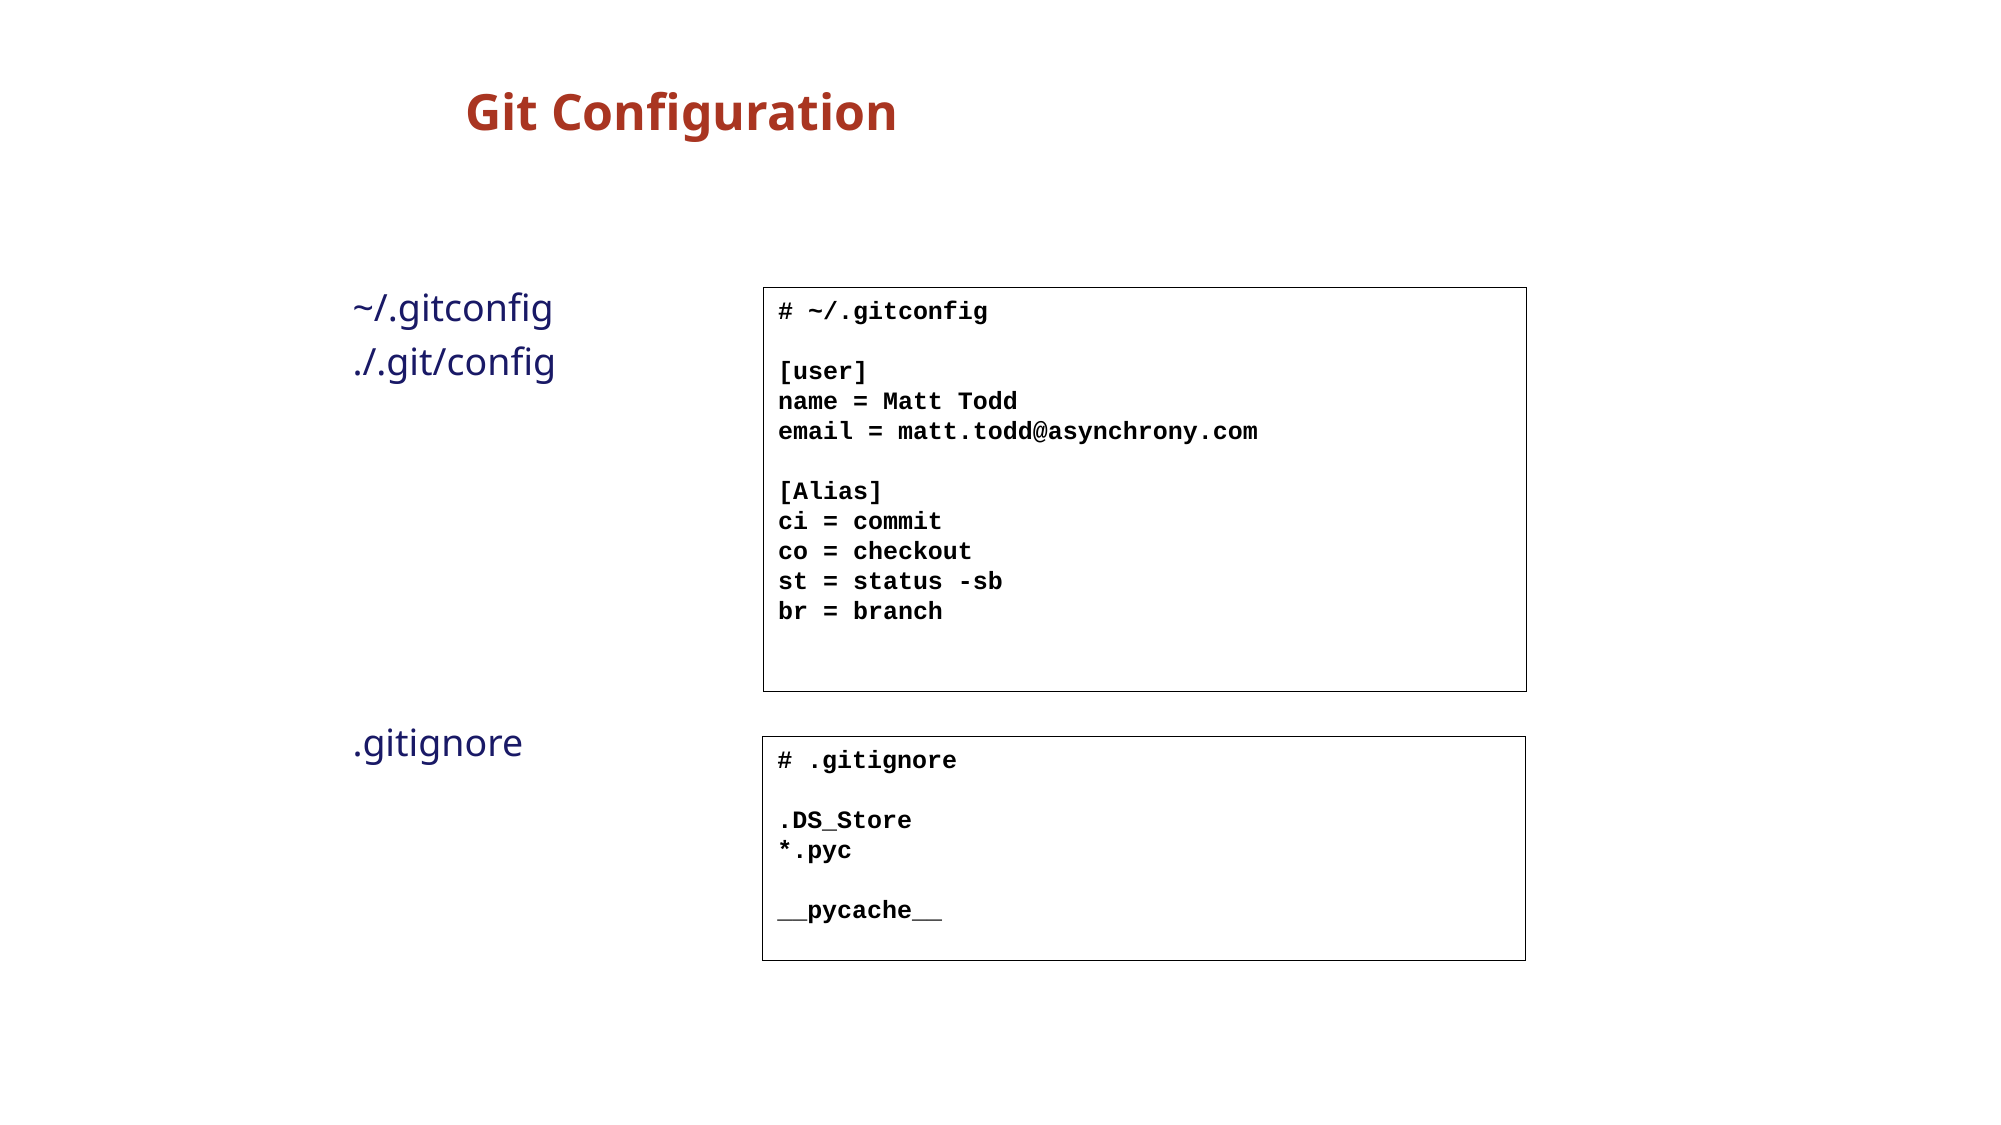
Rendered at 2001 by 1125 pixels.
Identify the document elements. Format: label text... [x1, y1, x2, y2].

text_box # ~/.gitconfig [user] name = Matt Todd email = matt.todd@asynchrony.com [Alias] ci = commit co = checkout st = status -sb br = branch [763, 287, 1527, 692]
text_box # .gitignore .DS_Store *.pyc __pycache__ [762, 736, 1526, 961]
title Git Configuration [450, 0, 2000, 222]
list ~/.gitconfig ./.git/config .gitignore [337, 221, 1612, 928]
